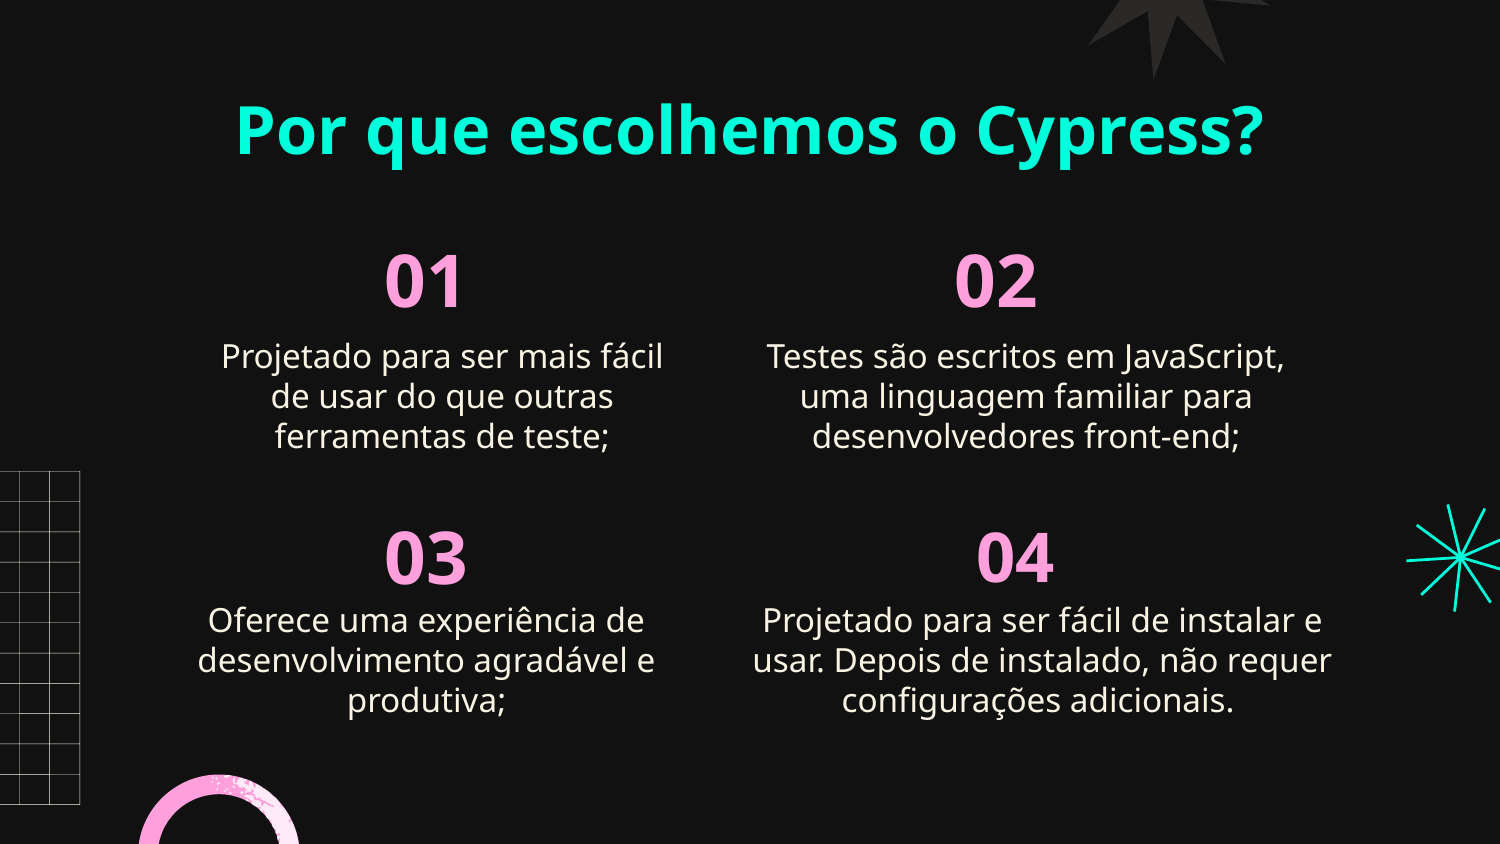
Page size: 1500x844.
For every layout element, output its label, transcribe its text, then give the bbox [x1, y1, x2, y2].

title 01 [327, 224, 526, 321]
title 03 [327, 505, 526, 606]
title 04 [960, 505, 1159, 606]
title Por que escolhemos o Cypress? [118, 72, 1382, 167]
subtitle Projetado para ser fácil de instalar e usar. Depois de instalado, não requer configurações adicionais. [732, 654, 1354, 734]
subtitle Projetado para ser mais fácil de usar do que outras ferramentas de teste; [184, 321, 701, 470]
title 02 [897, 224, 1096, 321]
subtitle Oferece uma experiência de desenvolvimento agradável e produtiva; [169, 654, 684, 734]
subtitle Testes são escritos em JavaScript, uma linguagem familiar para desenvolvedores front-end; [732, 321, 1321, 470]
